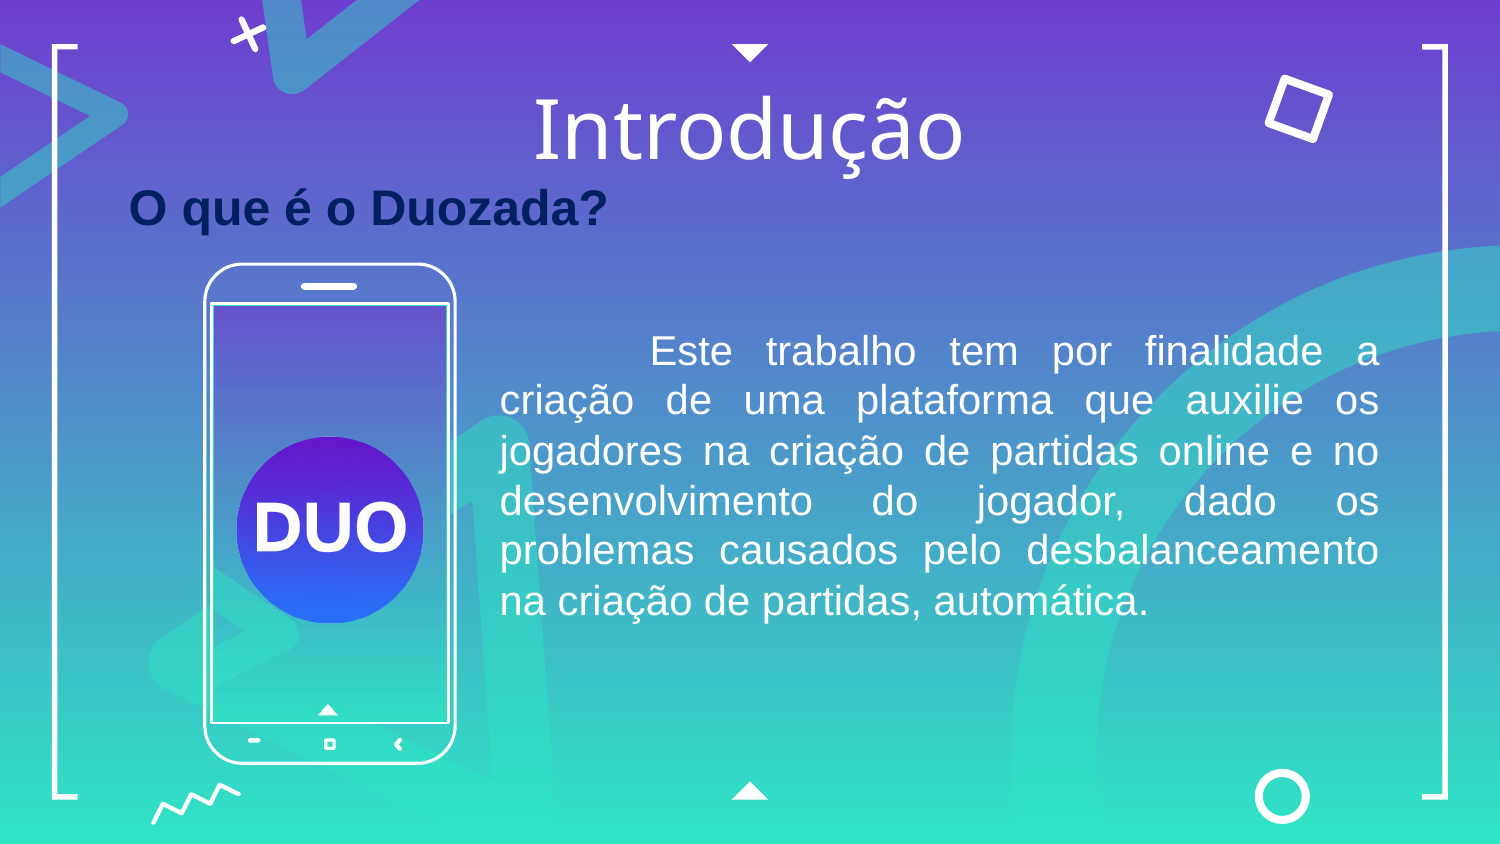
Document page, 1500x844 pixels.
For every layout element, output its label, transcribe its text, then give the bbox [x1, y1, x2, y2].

text_box Introdução [249, 68, 1251, 184]
text_box Este trabalho tem por finalidade a criação de uma plataforma que auxilie os jogadores na criação de partidas online e no desenvolvimento do jogador, dado os problemas causados pelo desbalanceamento na criação de partidas, automática. [484, 315, 1395, 666]
picture [208, 305, 452, 723]
text_box [204, 647, 456, 764]
text_box [204, 264, 456, 408]
text_box O que é o Duozada? [114, 168, 662, 243]
